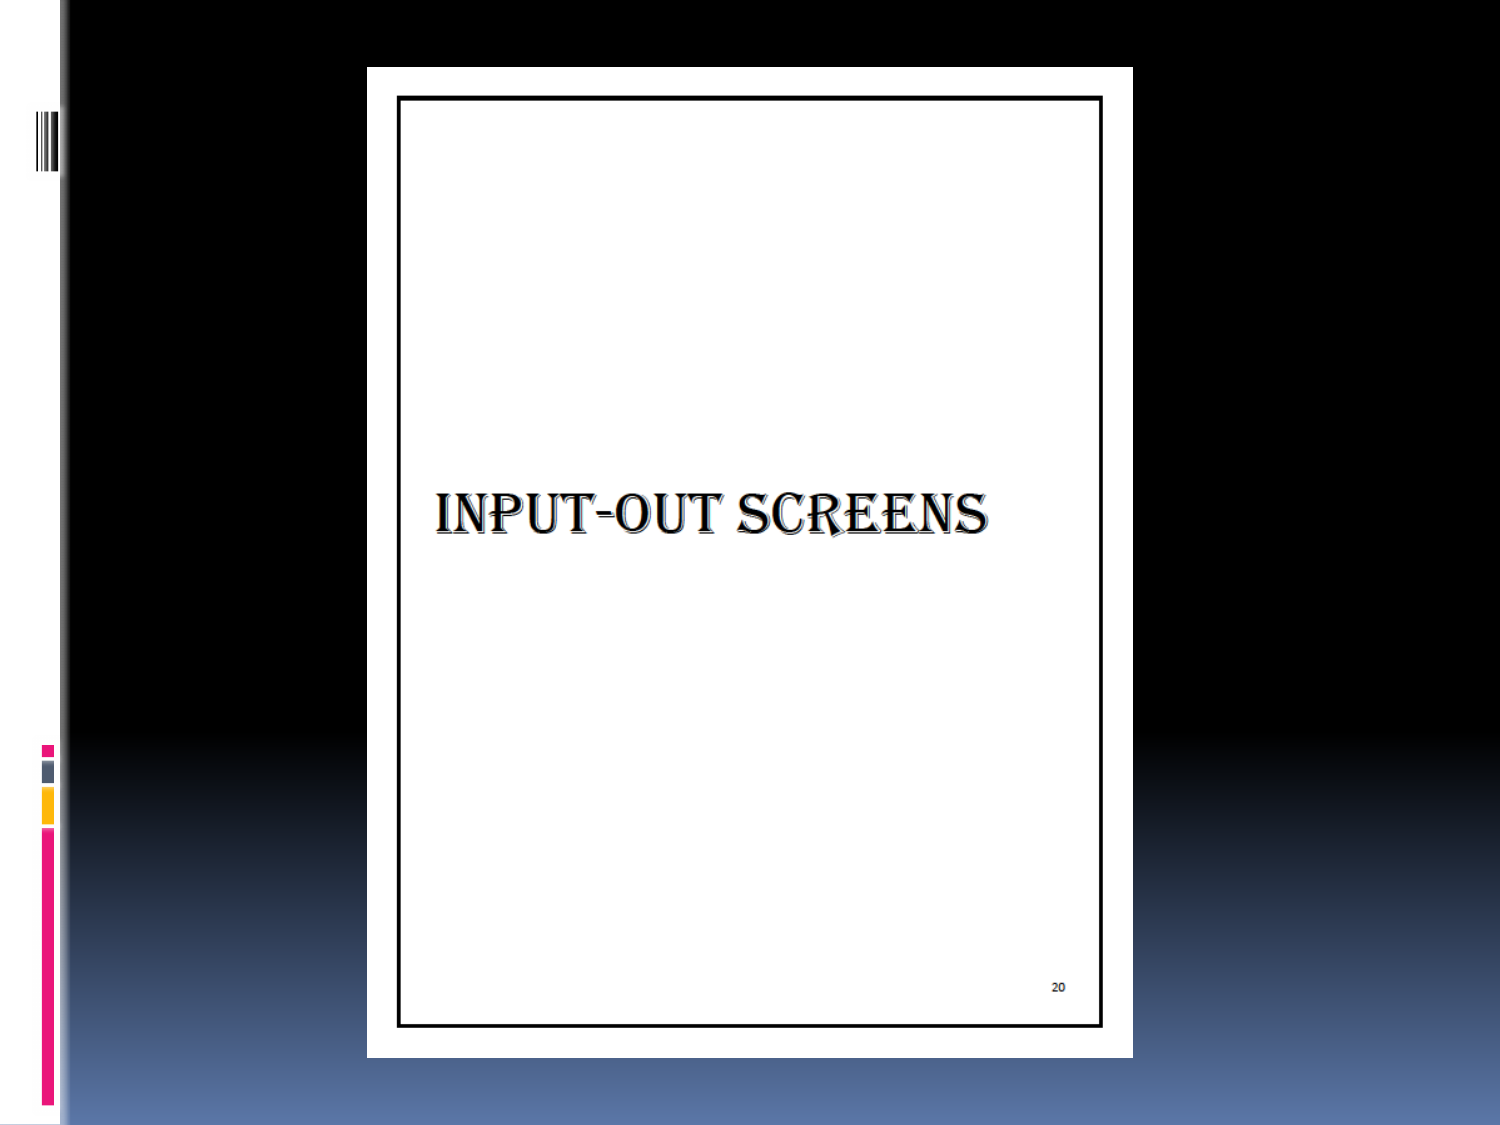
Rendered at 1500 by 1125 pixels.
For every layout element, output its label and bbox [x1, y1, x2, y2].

text_box [366, 66, 1133, 1058]
